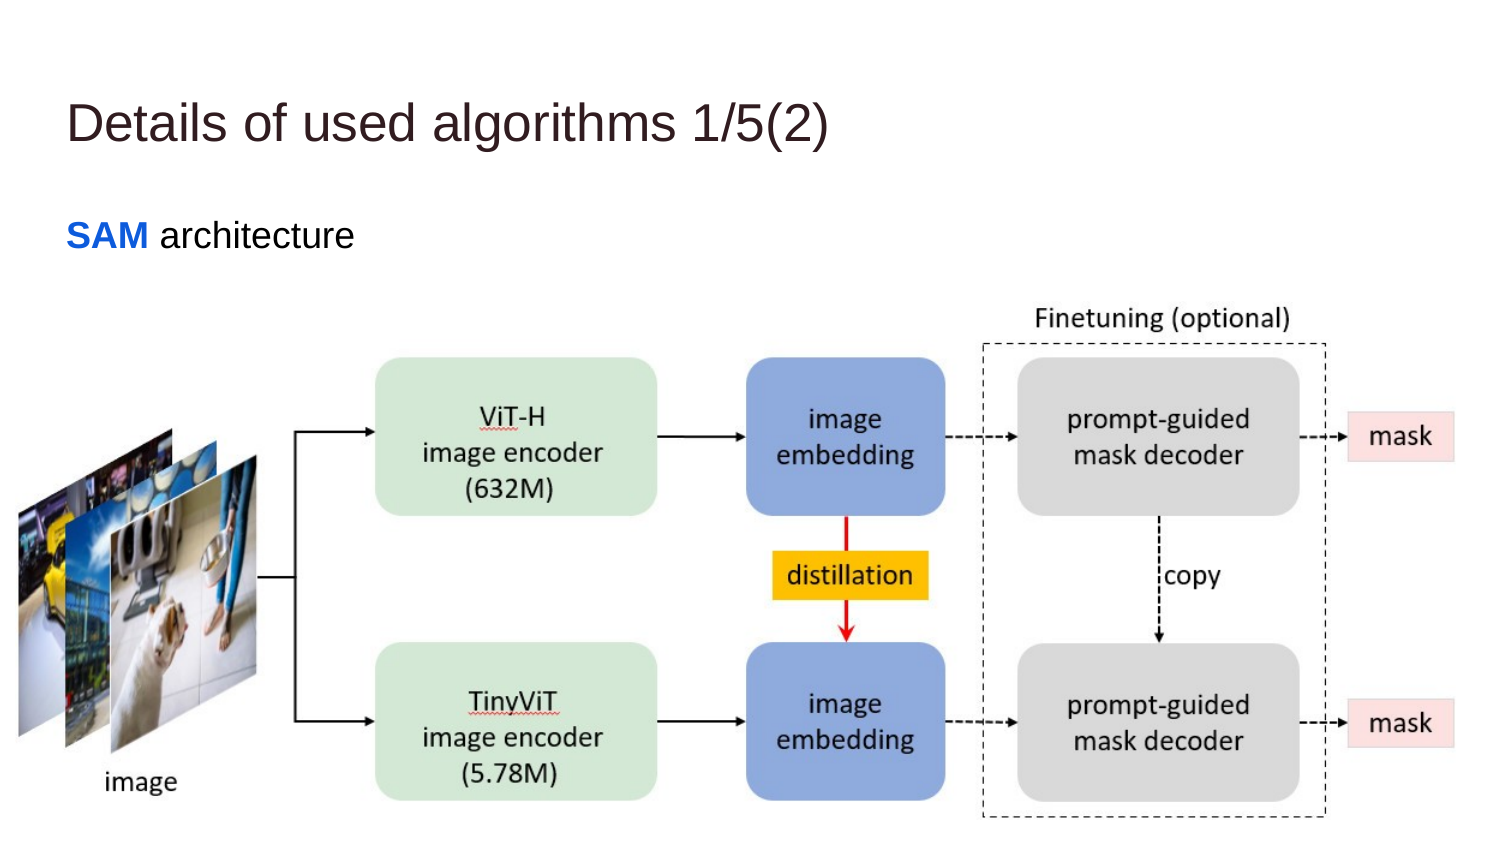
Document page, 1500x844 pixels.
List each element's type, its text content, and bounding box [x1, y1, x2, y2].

list SAM architecture [51, 189, 1449, 299]
picture [15, 301, 1463, 826]
title Details of used algorithms 1/5(2) [51, 72, 1449, 167]
